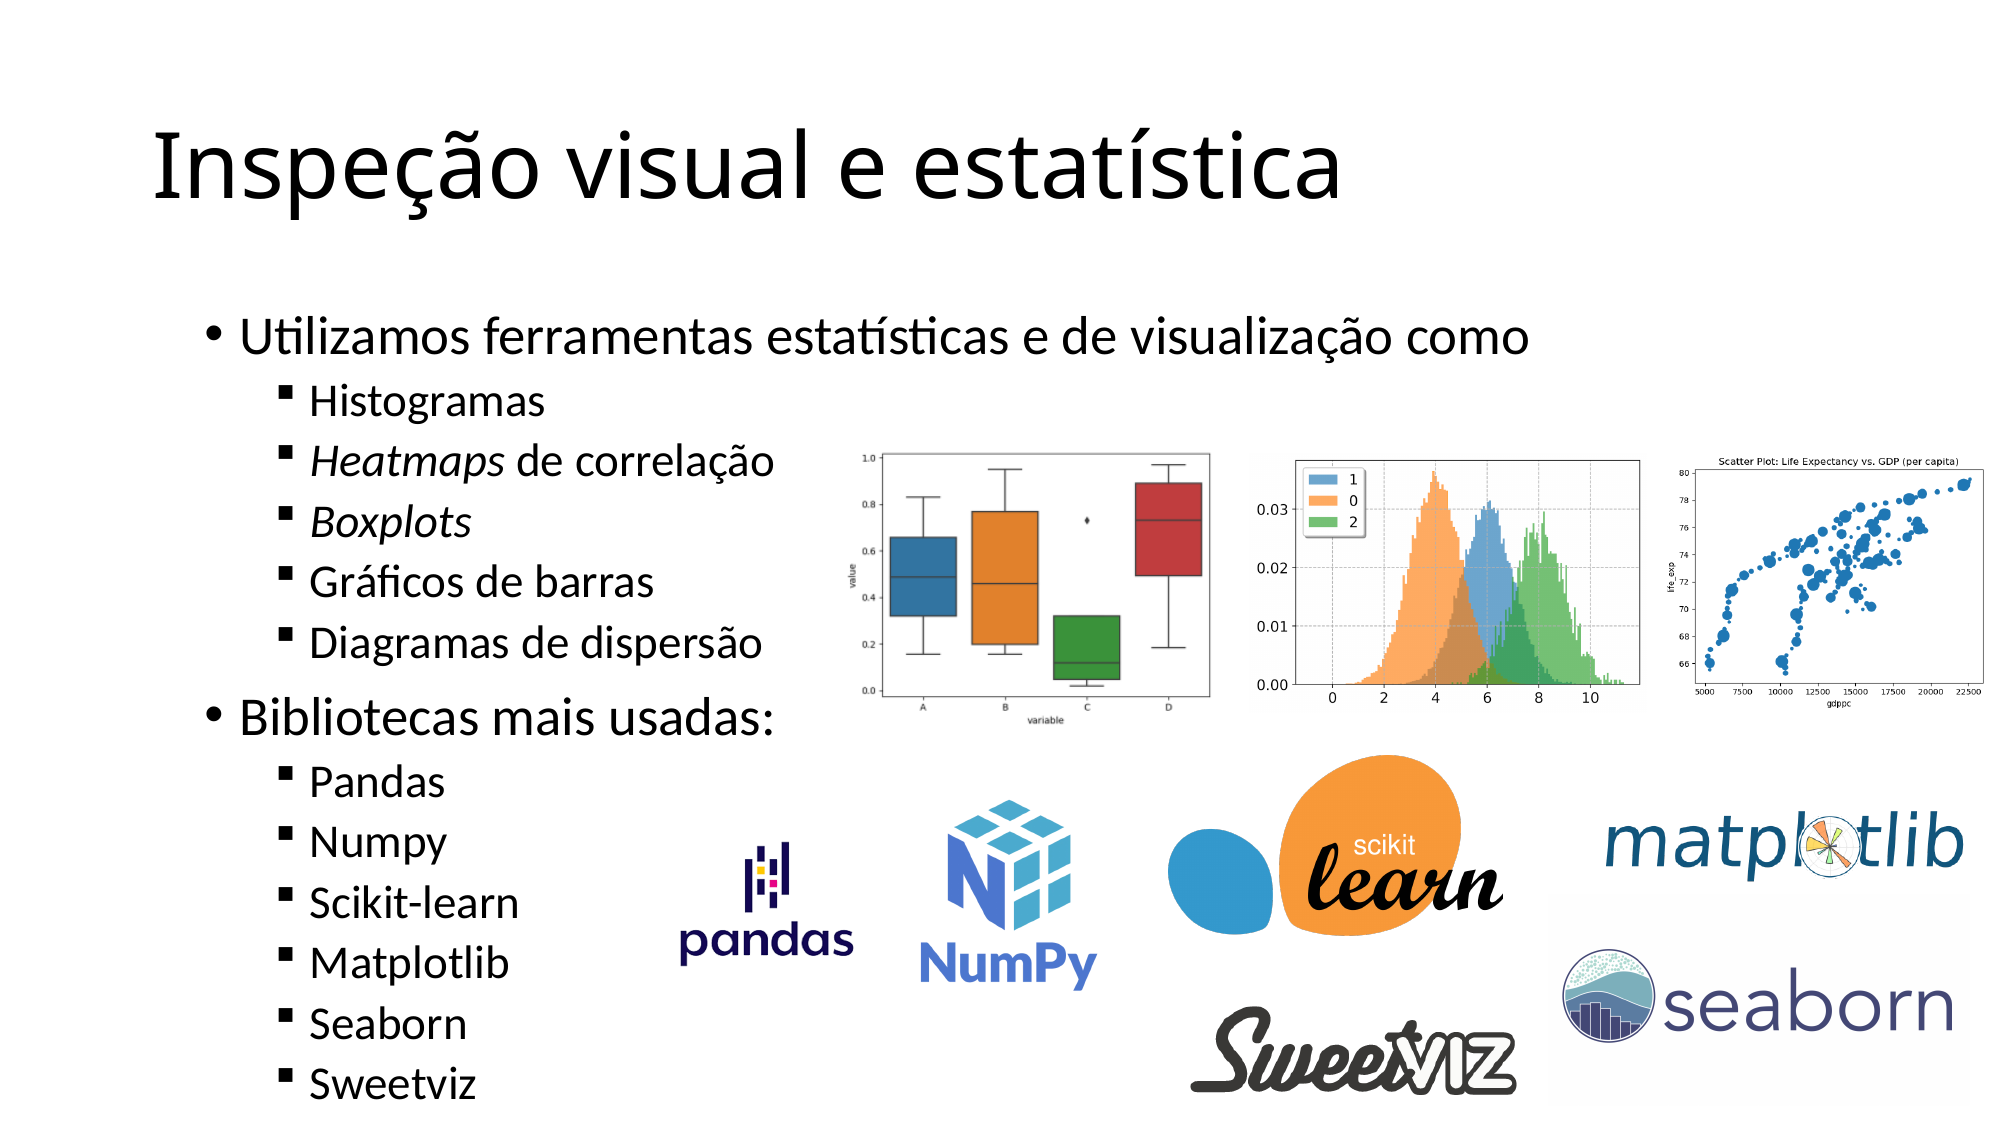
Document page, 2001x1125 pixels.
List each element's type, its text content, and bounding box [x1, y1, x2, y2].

picture [1249, 453, 1647, 713]
title Inspeção visual e estatística [137, 59, 1863, 278]
list Utilizamos ferramentas estatísticas e de visualização como Histogramas Heatmaps de correlação Boxplots Gráficos de barras Diagramas de dispersão Bibliotecas mais usadas: Pandas Numpy Scikit-learn Matplotlib Seaborn Sweetviz [189, 299, 1968, 1125]
picture [660, 797, 873, 1010]
picture [1168, 755, 1503, 936]
picture [1127, 772, 2000, 1106]
picture [895, 782, 1123, 1010]
picture [833, 439, 1232, 727]
picture [1664, 453, 1985, 713]
